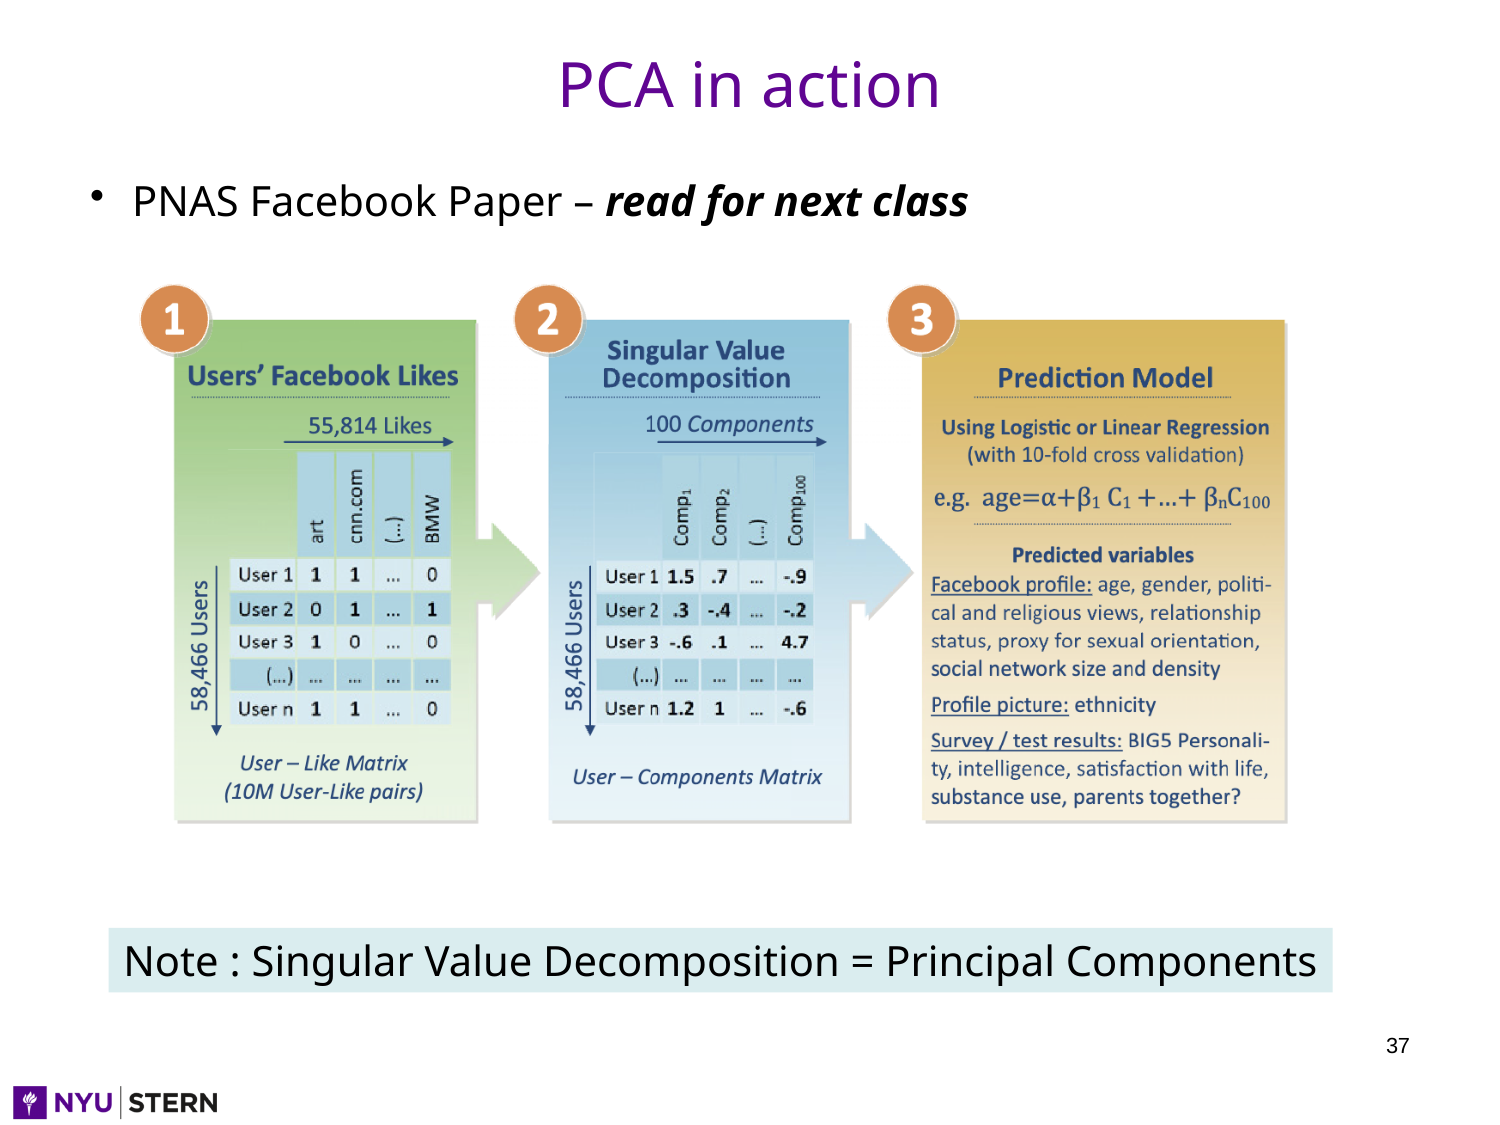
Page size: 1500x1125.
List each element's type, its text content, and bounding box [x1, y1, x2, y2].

slide_number 37 [1074, 1024, 1426, 1103]
list PNAS Facebook Paper – read for next class [75, 167, 1425, 958]
picture [74, 247, 1324, 846]
picture [0, 1038, 230, 1125]
text_box Note : Singular Value Decomposition = Principal Components [108, 927, 1333, 993]
title PCA in action [75, 22, 1425, 142]
